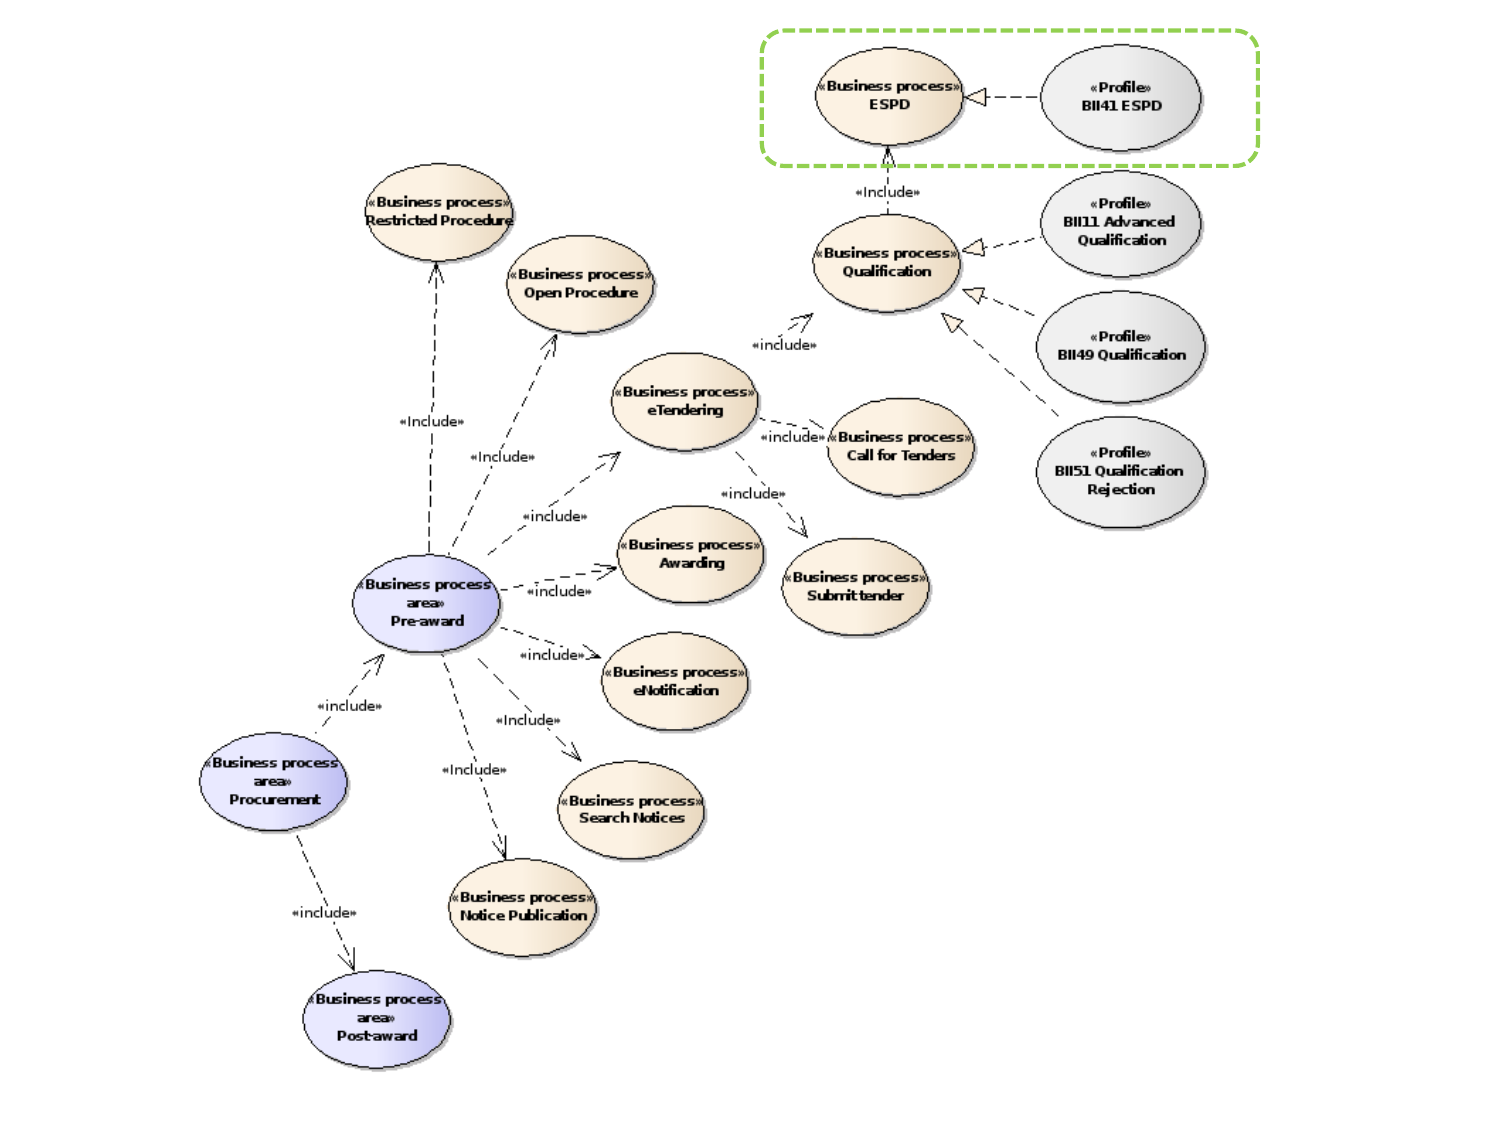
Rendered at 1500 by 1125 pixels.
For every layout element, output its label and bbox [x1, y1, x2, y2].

text_box [1235, 28, 1261, 168]
picture [178, 23, 1231, 1107]
